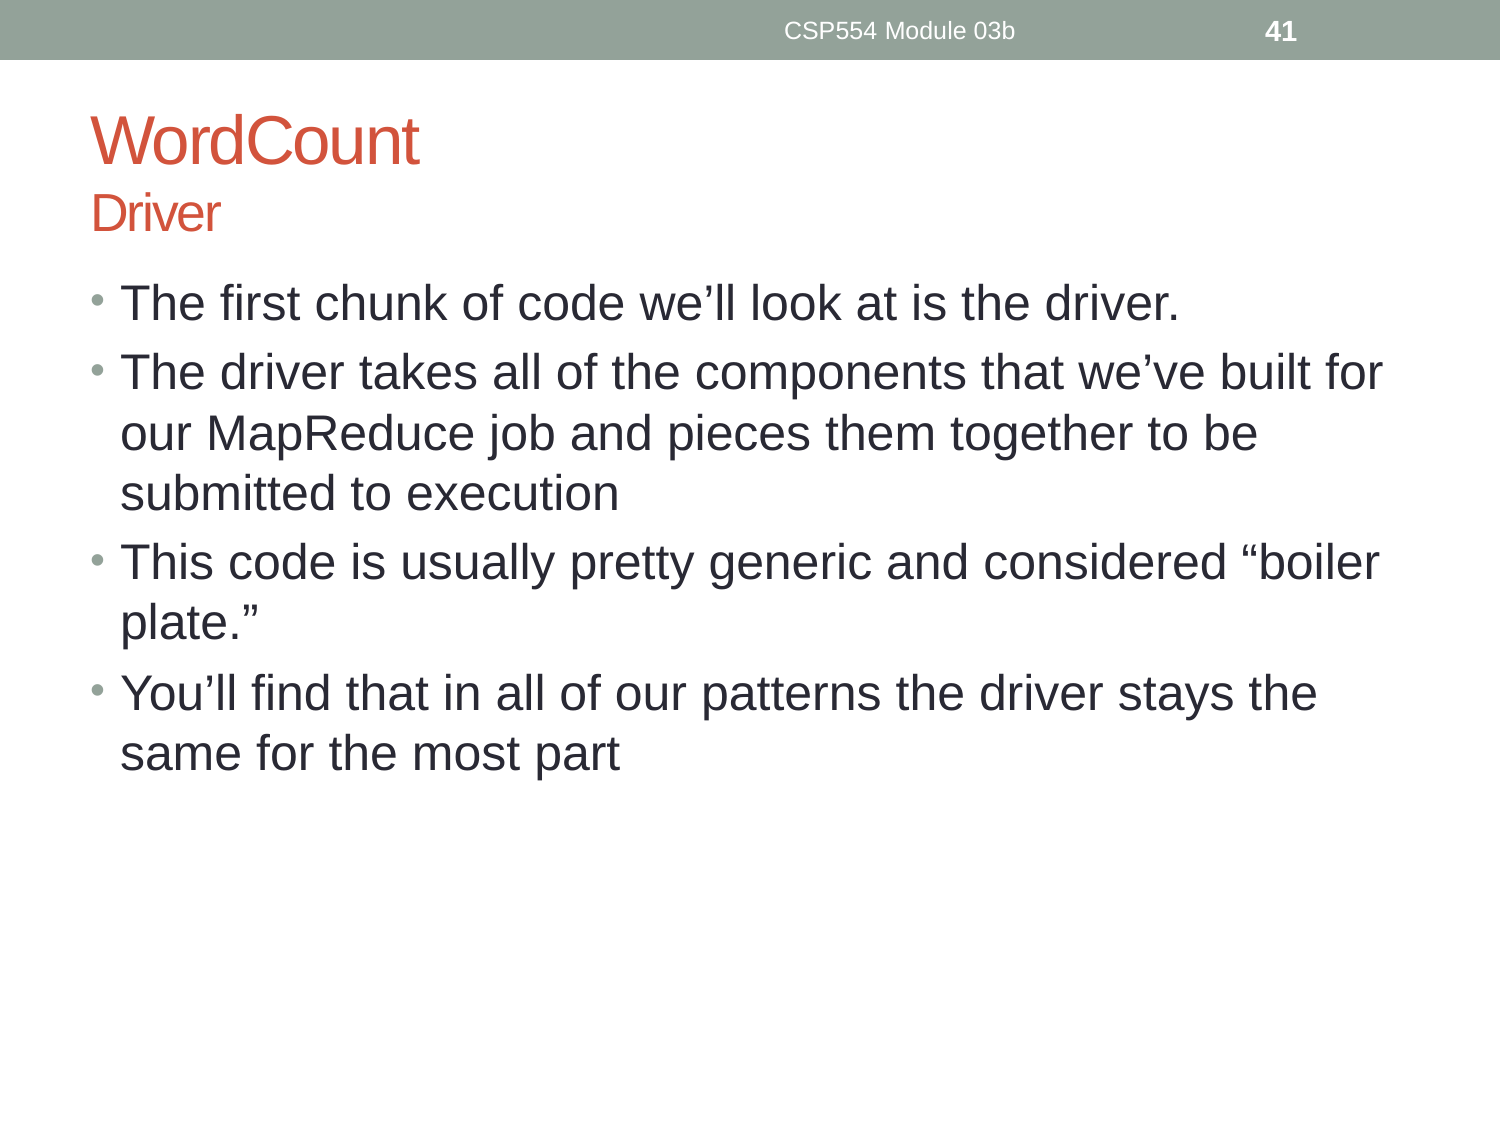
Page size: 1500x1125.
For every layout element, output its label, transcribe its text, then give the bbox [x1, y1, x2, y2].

slide_number 41 [1250, 3, 1425, 57]
list The first chunk of code we’ll look at is the driver. The driver takes all of the components that we’ve built for our MapReduce job and pieces them together to be submitted to execution This code is usually pretty generic and considered “boiler plate.” You’ll find that in all of our patterns the driver stays the same for the most part [75, 262, 1425, 1063]
footer CSP554 Module 03b [562, 3, 1238, 57]
title WordCount Driver [75, 87, 1425, 250]
